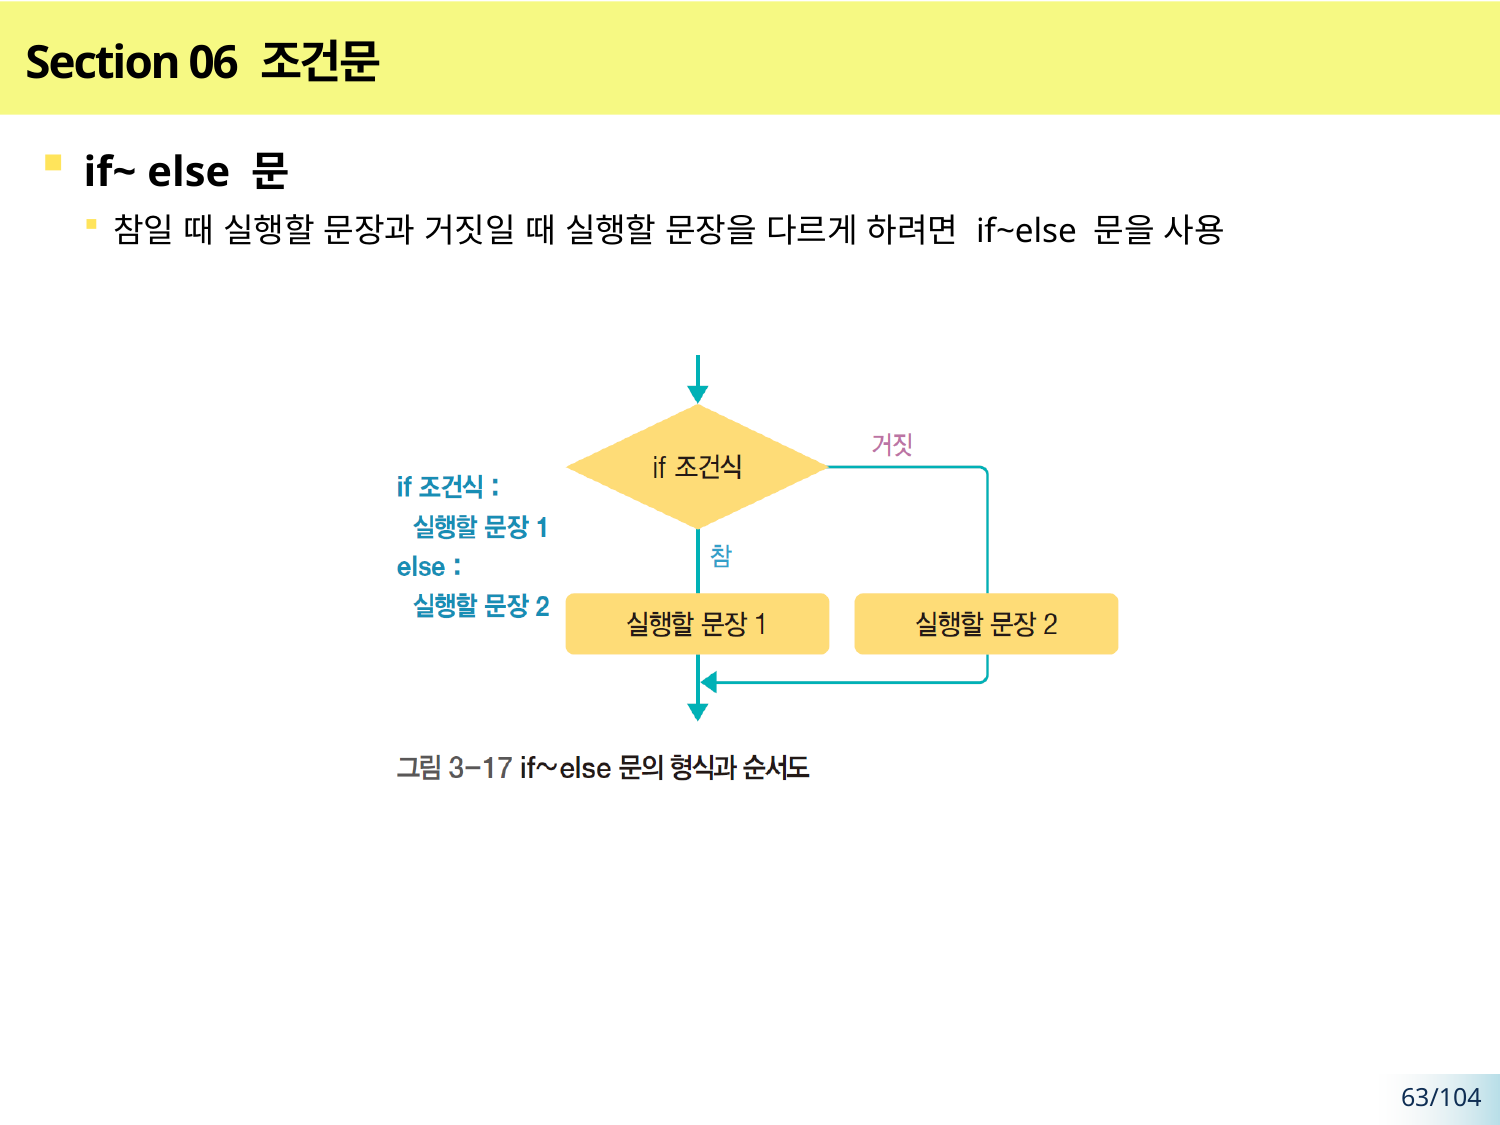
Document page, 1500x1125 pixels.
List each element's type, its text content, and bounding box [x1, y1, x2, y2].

list if~ else 문 참일 때 실행할 문장과 거짓일 때 실행할 문장을 다르게 하려면 if~else 문을 사용 [10, 126, 1481, 1057]
title Section 06 조건문 [10, 21, 1288, 99]
picture [376, 338, 1124, 792]
